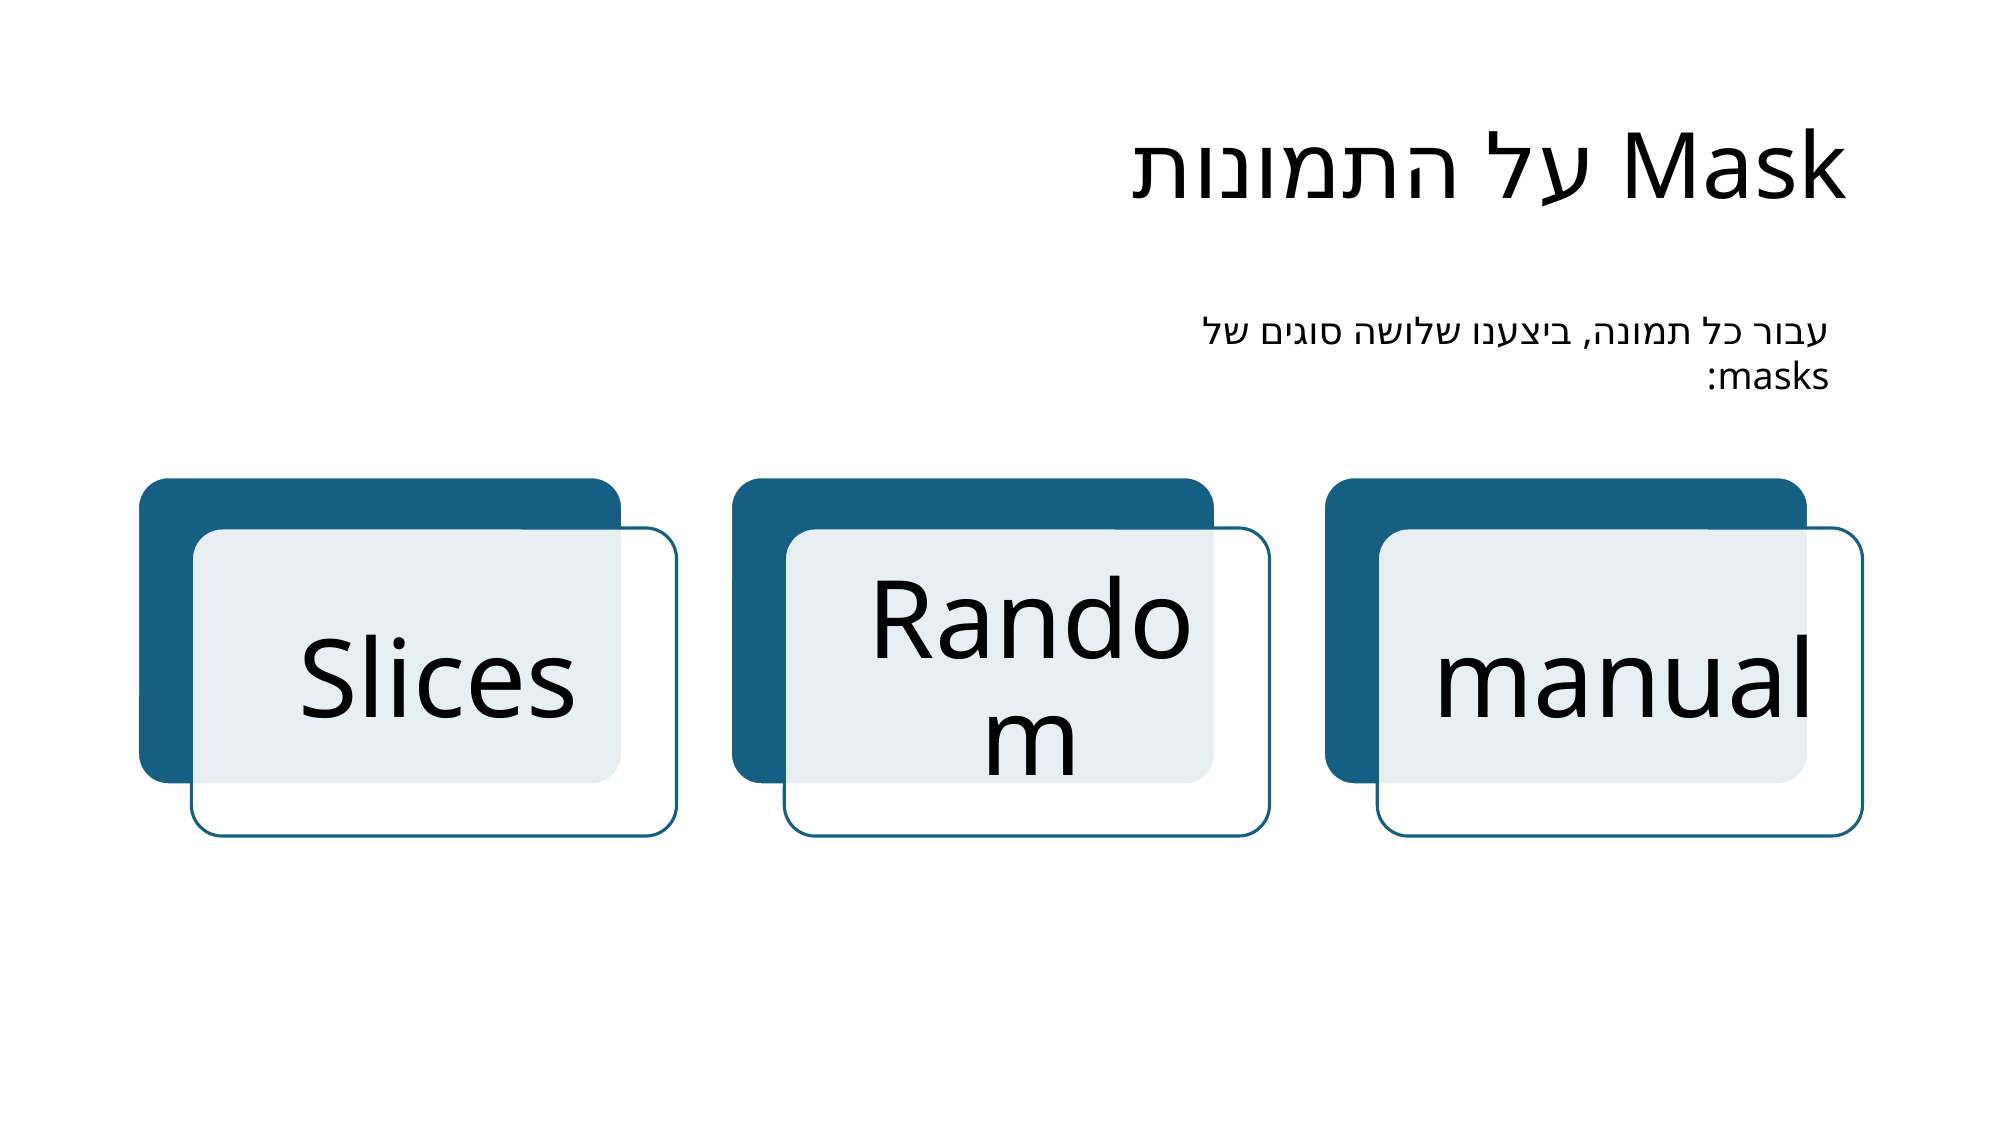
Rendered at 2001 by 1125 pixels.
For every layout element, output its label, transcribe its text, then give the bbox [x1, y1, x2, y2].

title Mask על התמונות [137, 59, 1863, 278]
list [136, 298, 1863, 1014]
